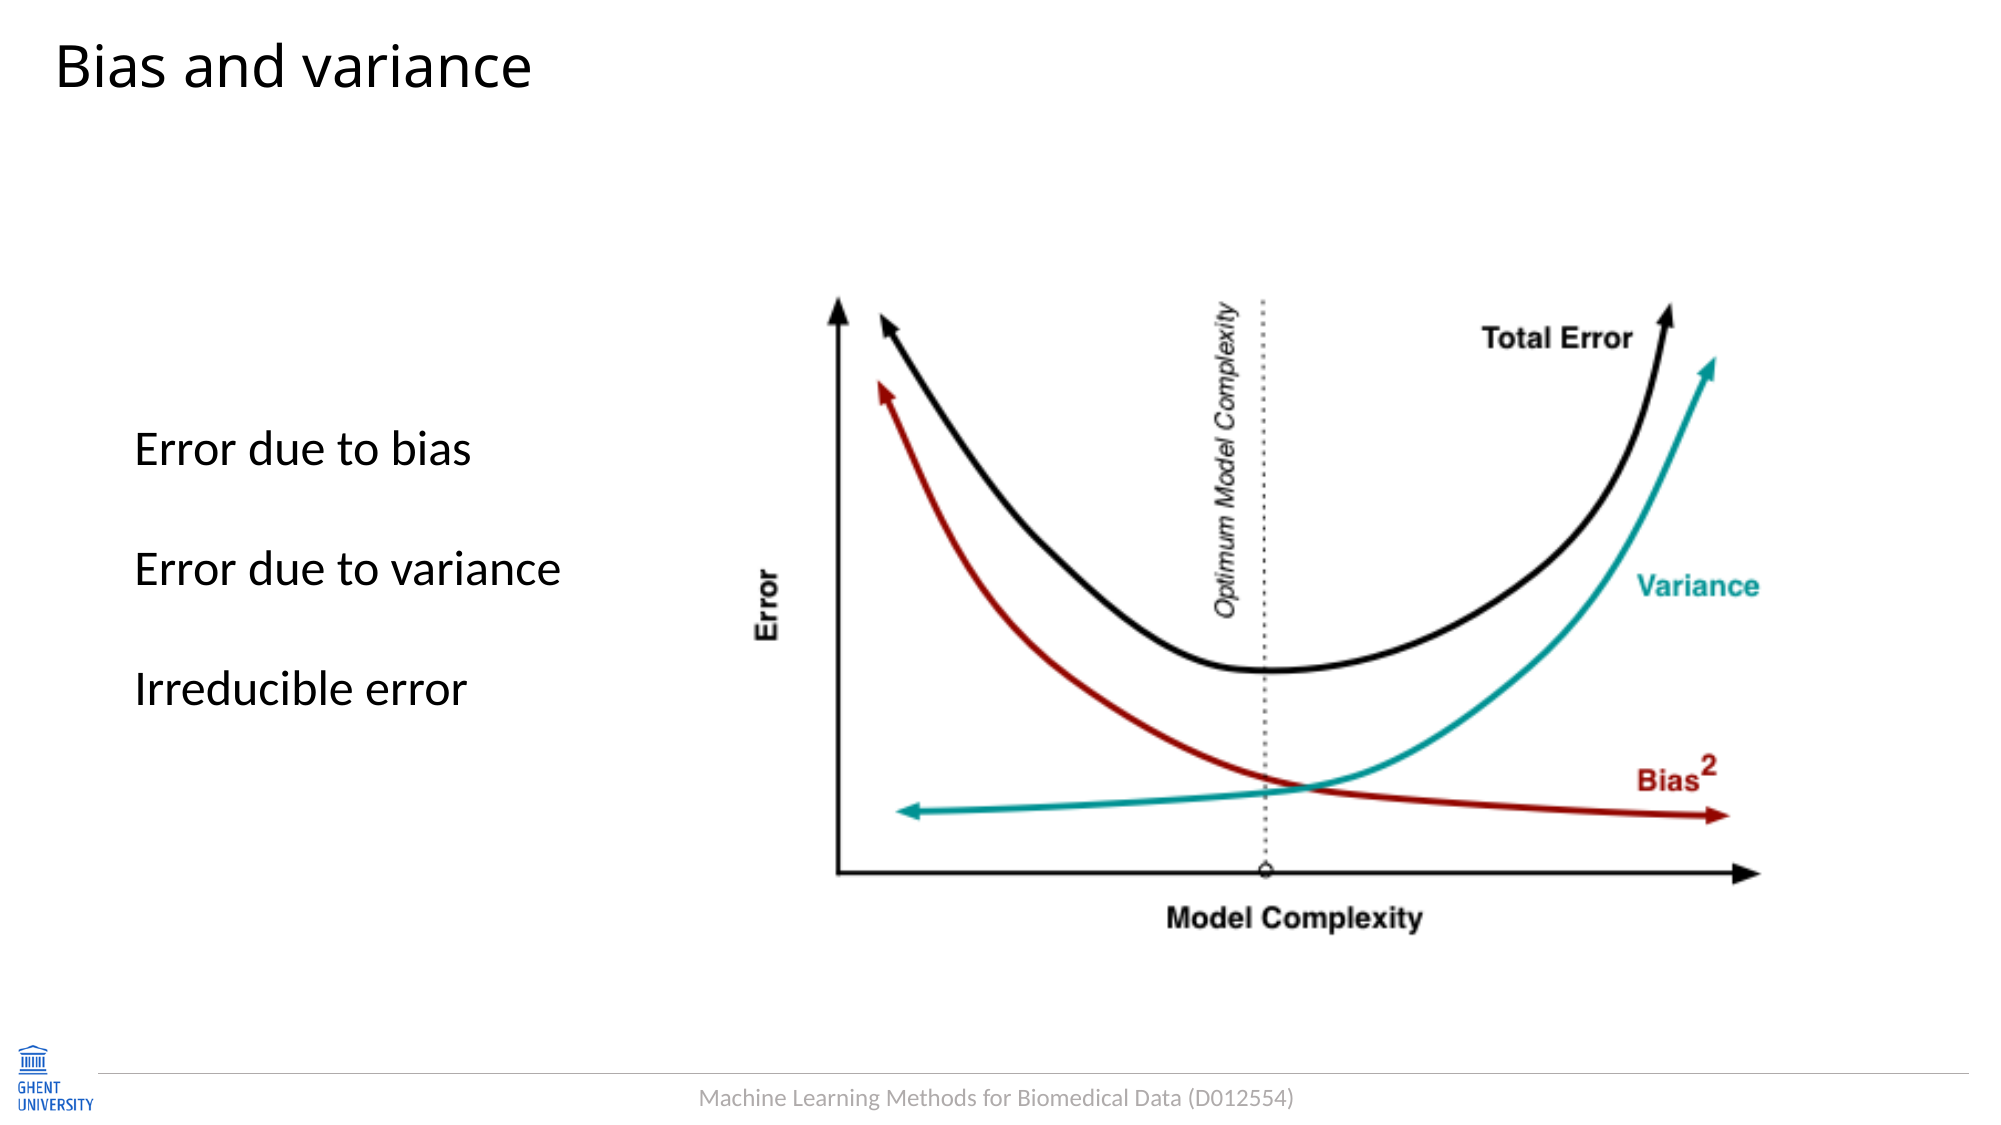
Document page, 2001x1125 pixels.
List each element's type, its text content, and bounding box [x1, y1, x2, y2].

picture [728, 269, 1817, 953]
picture [10, 1031, 101, 1118]
text_box Bias and variance [39, 21, 1967, 107]
text_box Machine Learning Methods for Biomedical Data (D012554) [10, 1074, 1990, 1120]
text_box Error due to bias Error due to variance Irreducible error [119, 407, 728, 768]
